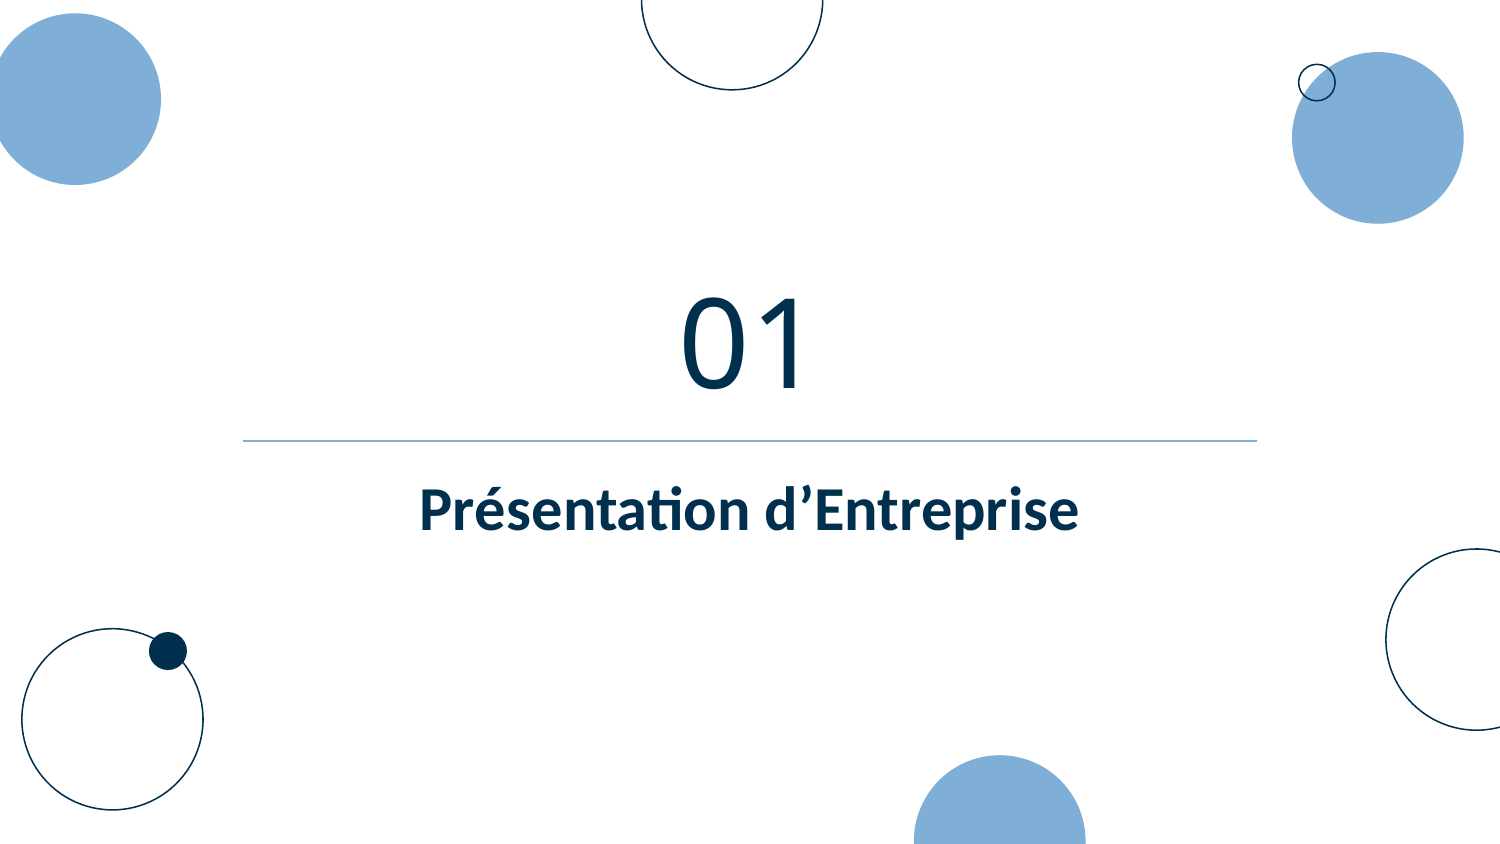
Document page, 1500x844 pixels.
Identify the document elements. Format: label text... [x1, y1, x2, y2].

title 01 [640, 246, 860, 429]
title Présentation d’Entreprise [242, 453, 1258, 598]
